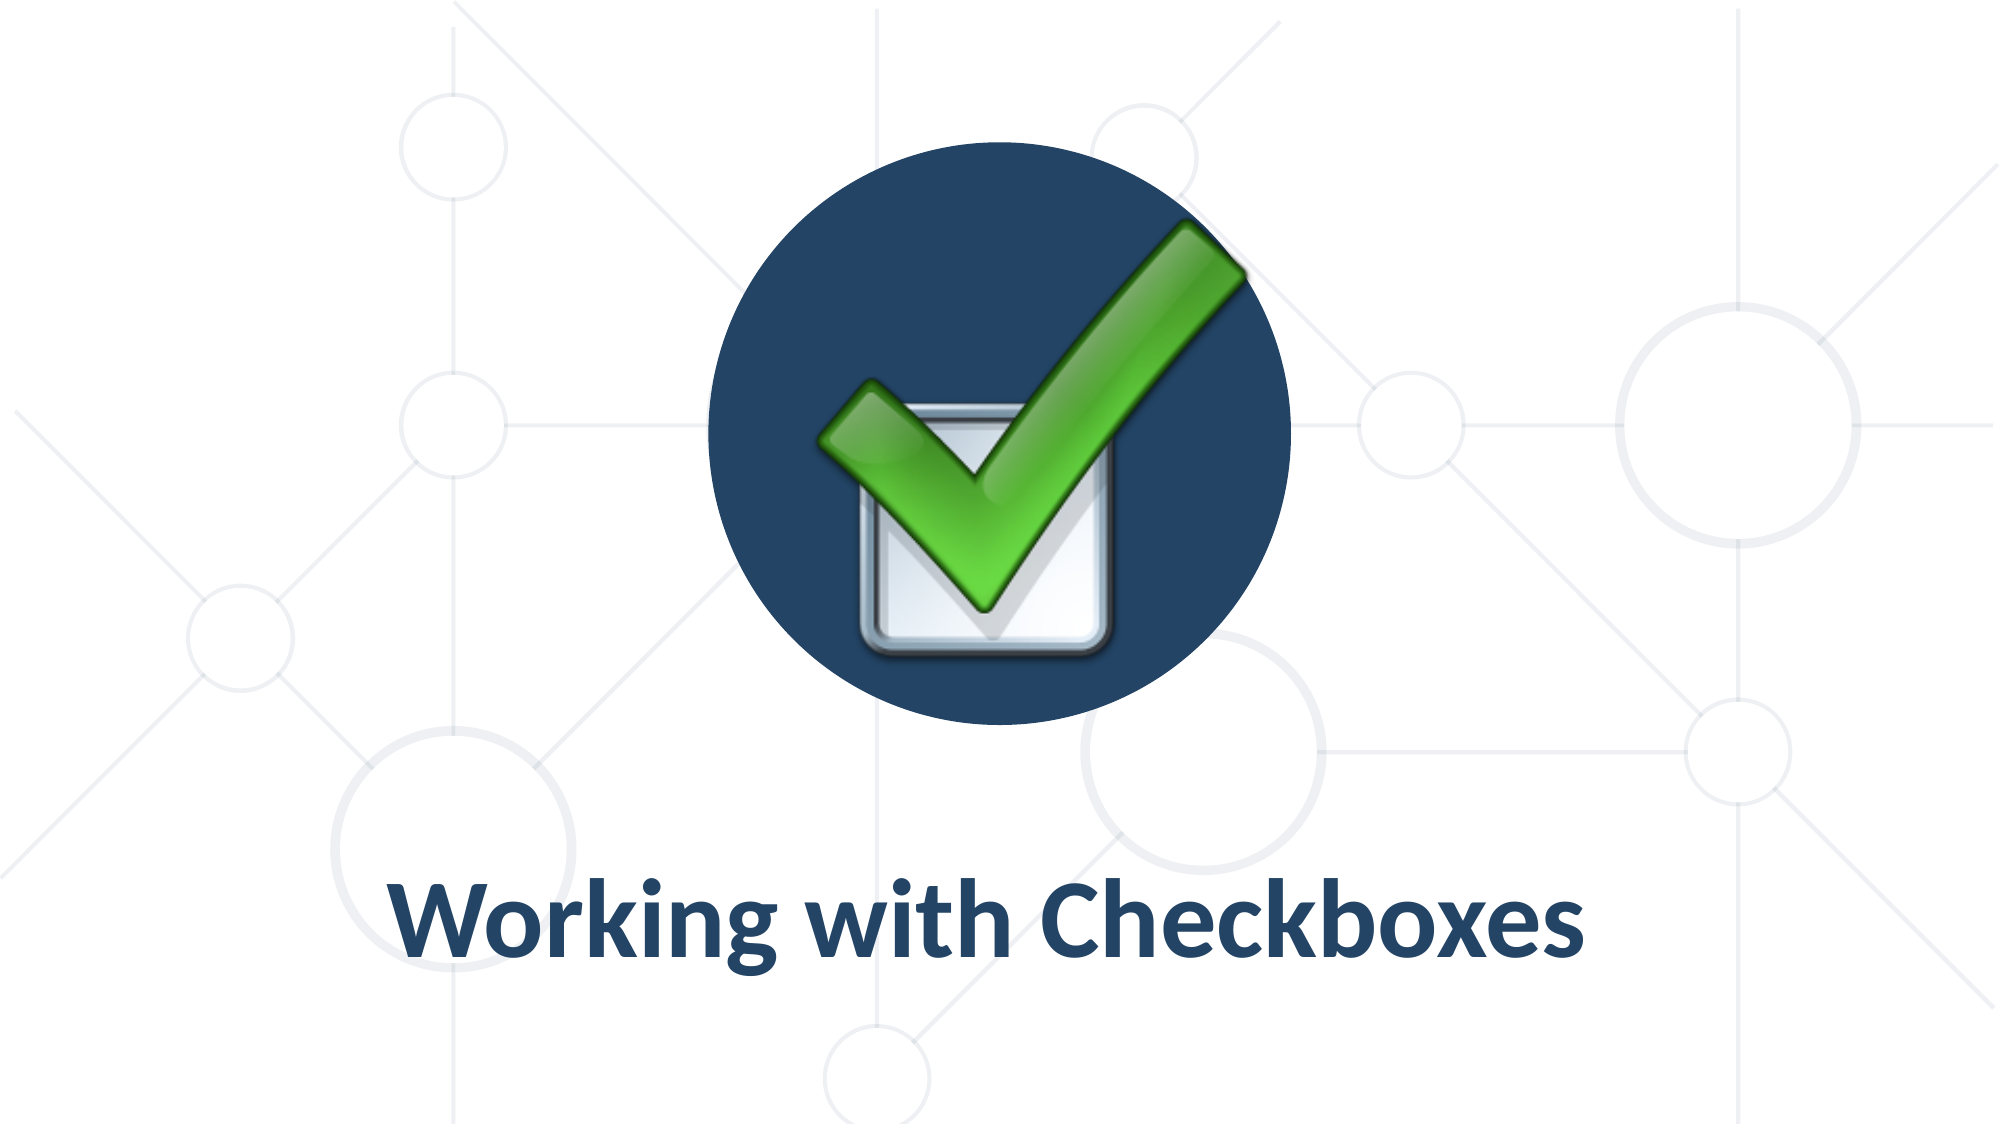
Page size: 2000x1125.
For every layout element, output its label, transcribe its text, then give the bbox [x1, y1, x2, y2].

picture [720, 212, 1254, 746]
title Working with Checkboxes [212, 837, 1763, 986]
